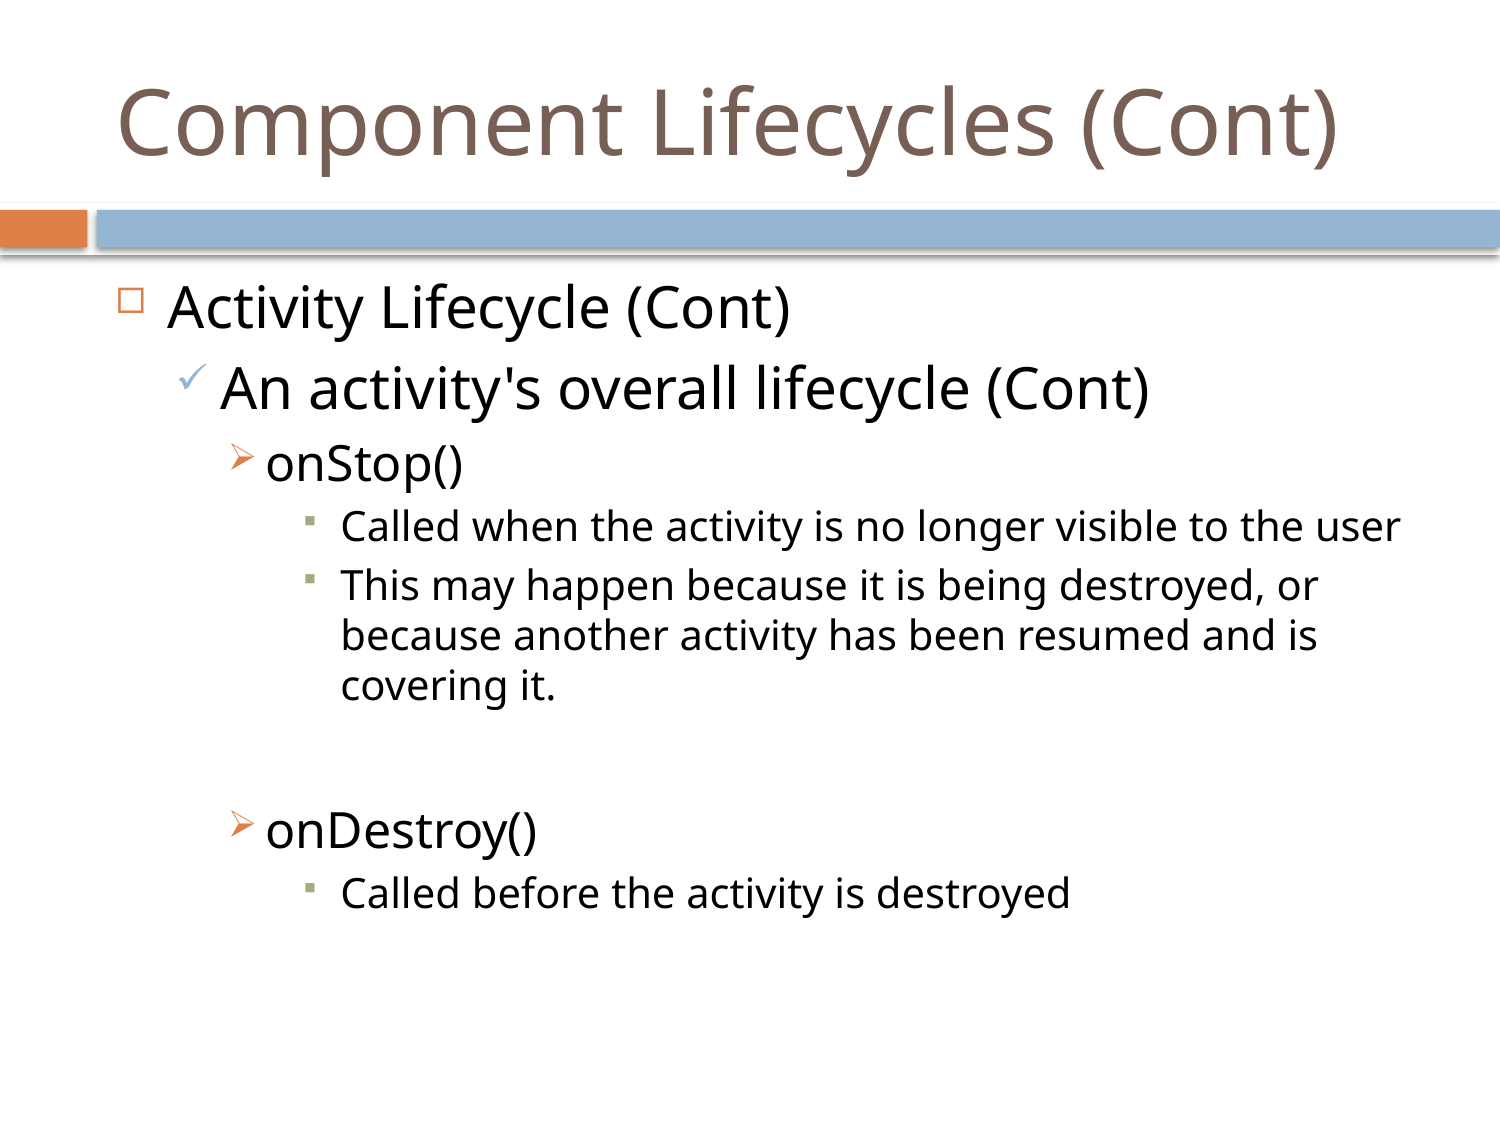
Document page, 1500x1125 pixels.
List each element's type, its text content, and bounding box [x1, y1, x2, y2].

title Component Lifecycles (Cont) [100, 37, 1438, 200]
list Activity Lifecycle (Cont) An activity's overall lifecycle (Cont) onStop() Called when the activity is no longer visible to the user This may happen because it is being destroyed, or because another activity has been resumed and is covering it. onDestroy() Called before the activity is destroyed [100, 262, 1438, 1000]
